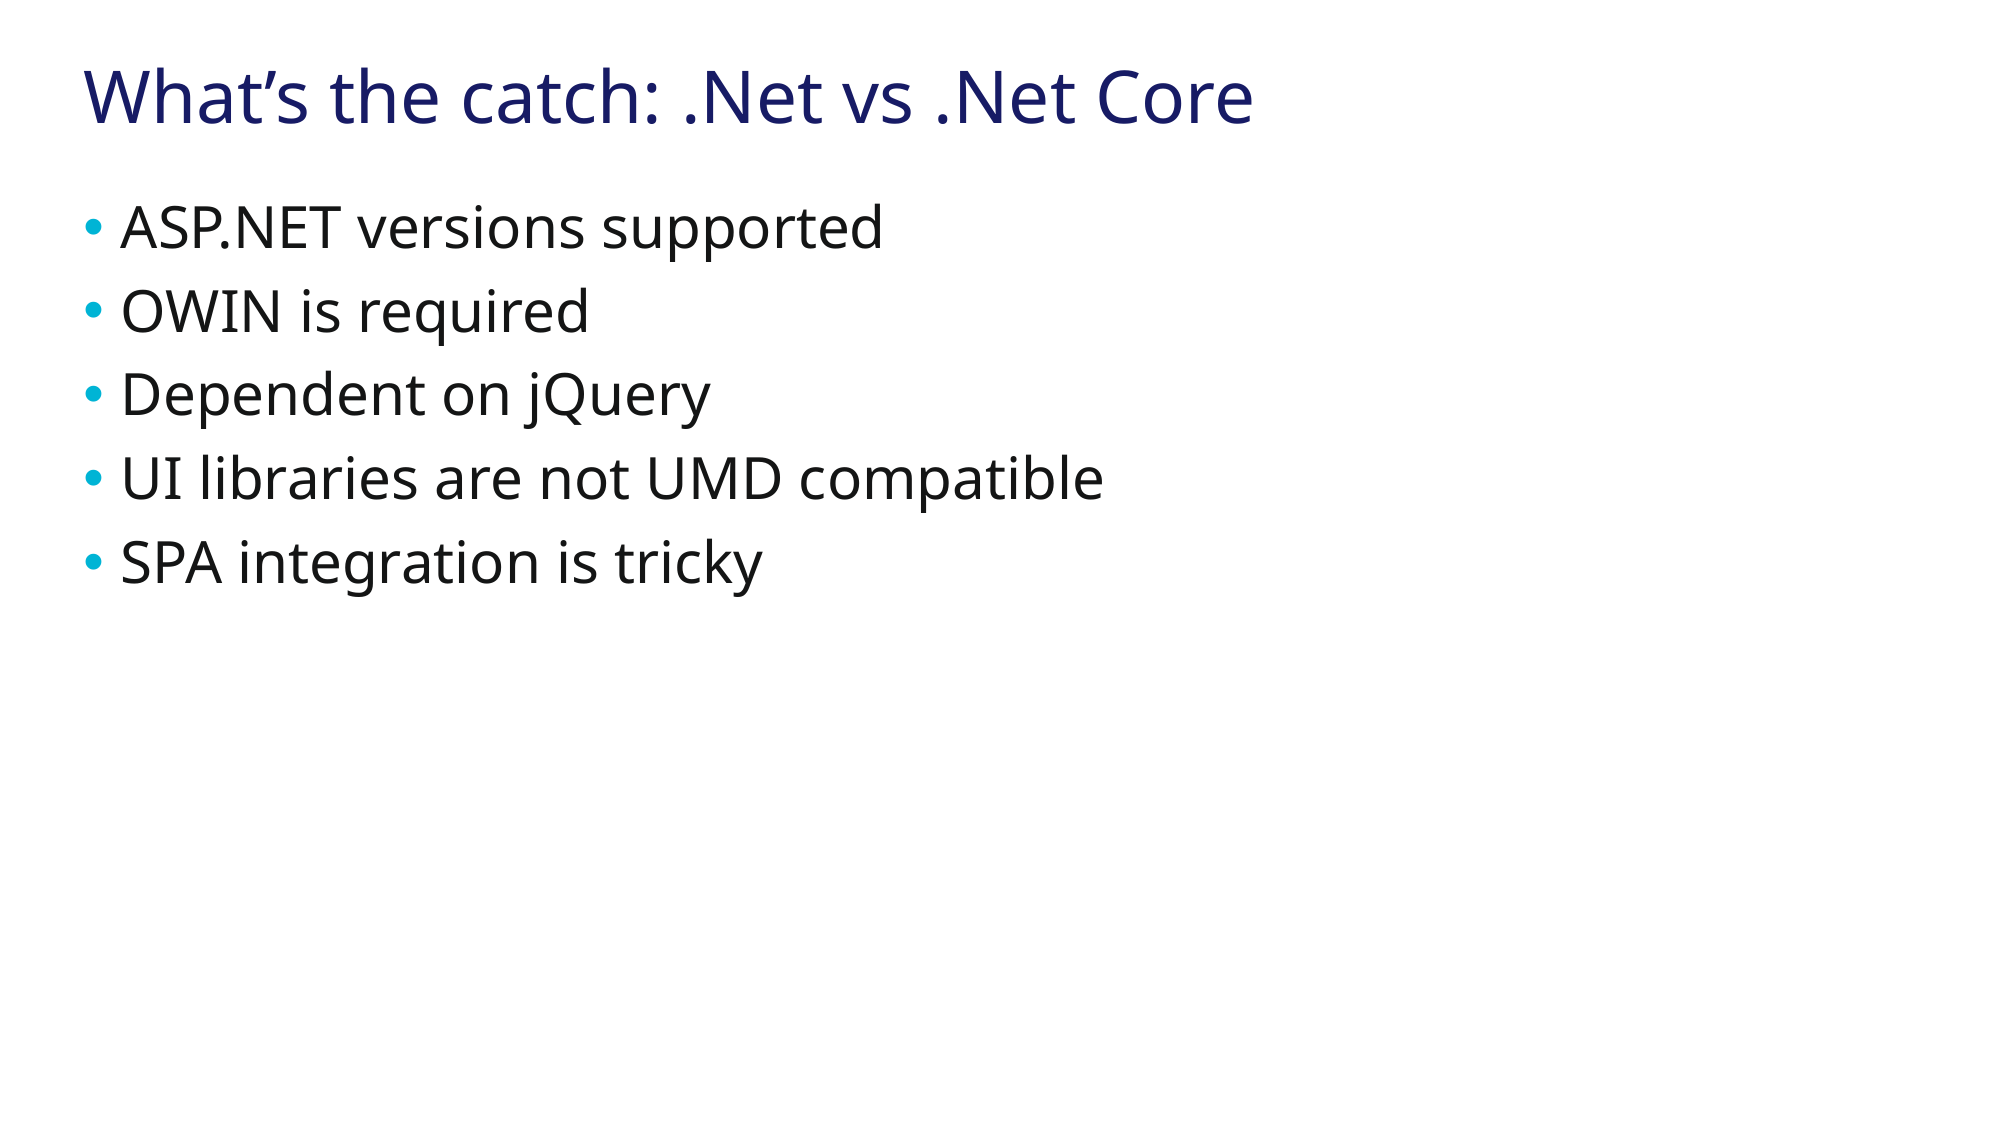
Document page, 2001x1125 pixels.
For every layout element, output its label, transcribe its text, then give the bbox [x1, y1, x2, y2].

title What’s the catch: .Net vs .Net Core [68, 56, 1957, 143]
list ASP.NET versions supported OWIN is required Dependent on jQuery UI libraries are not UMD compatible SPA integration is tricky [68, 190, 1957, 1055]
